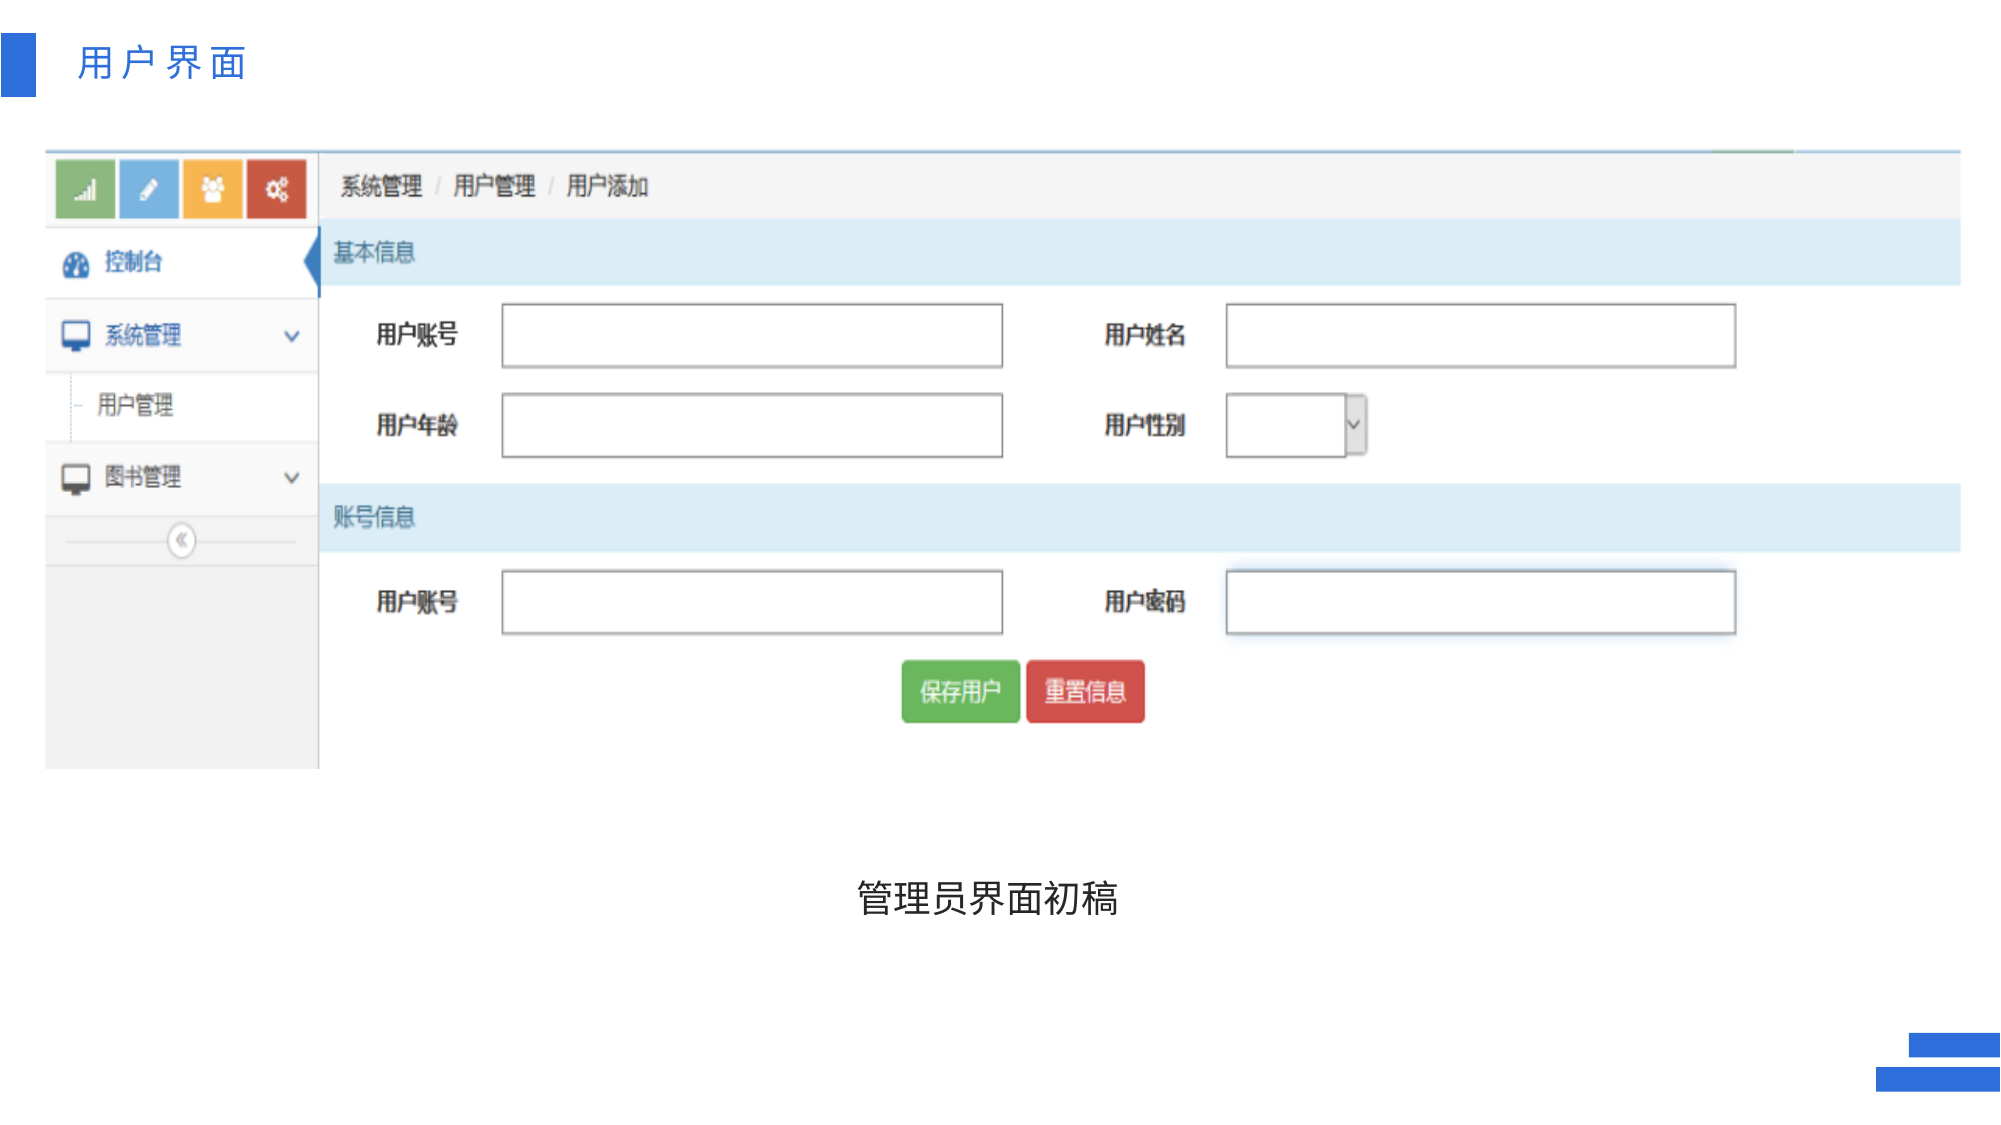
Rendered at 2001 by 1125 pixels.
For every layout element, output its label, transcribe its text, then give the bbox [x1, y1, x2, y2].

text_box [1875, 1066, 2000, 1093]
picture [33, 122, 1980, 769]
text_box 用户界面 [63, 31, 262, 92]
text_box 管理员界面初稿 [734, 856, 1219, 926]
text_box [1908, 1032, 2000, 1058]
text_box [0, 31, 38, 99]
